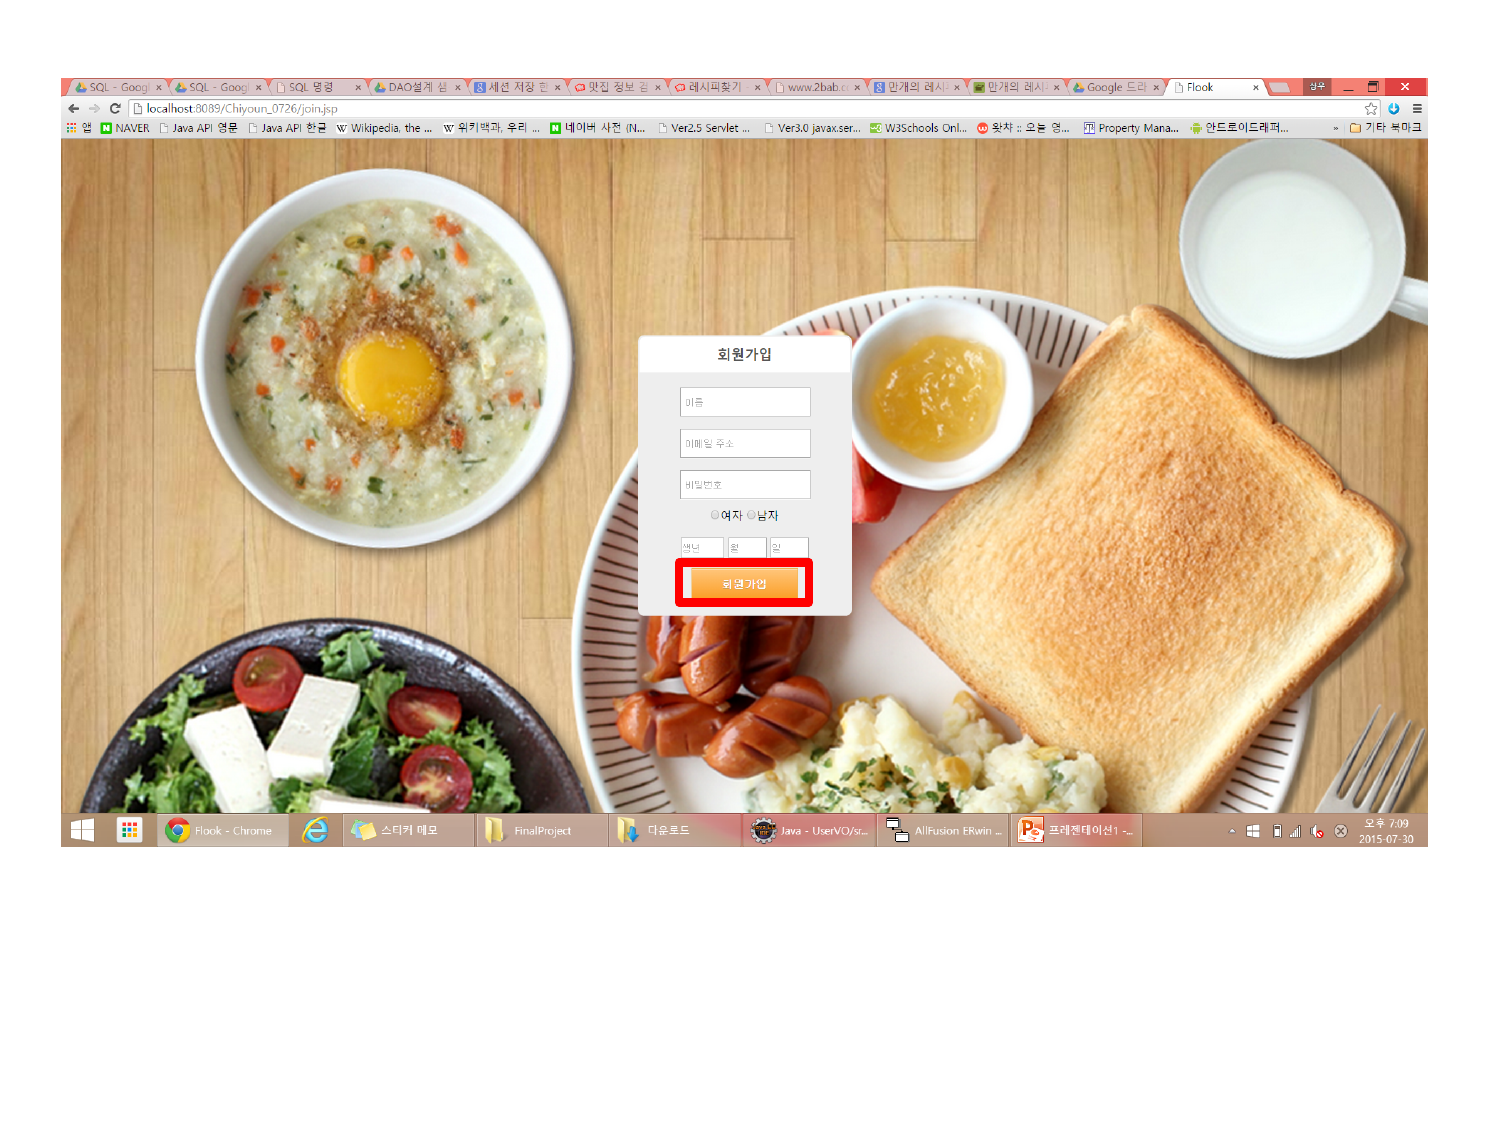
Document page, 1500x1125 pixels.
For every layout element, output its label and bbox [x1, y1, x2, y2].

text_box [60, 77, 1428, 847]
